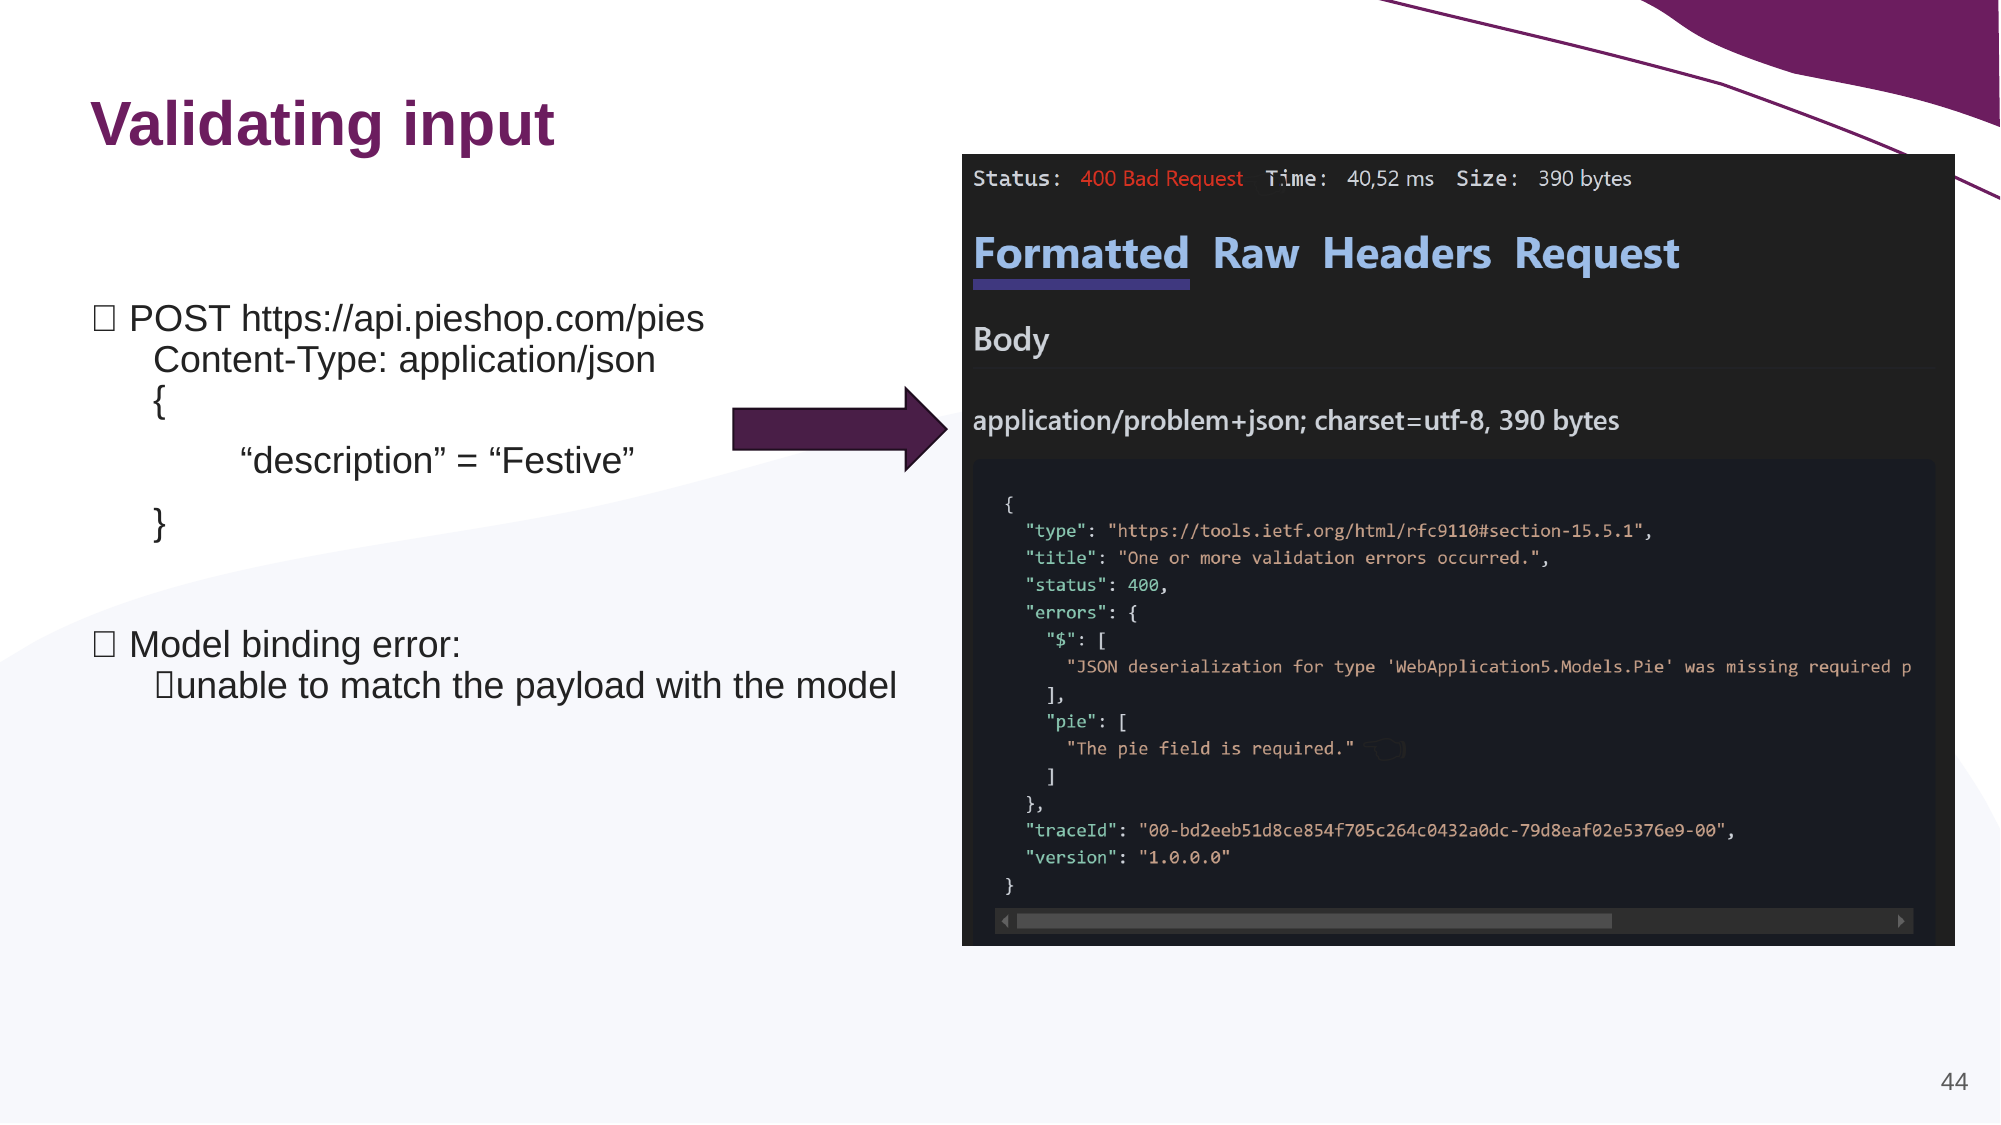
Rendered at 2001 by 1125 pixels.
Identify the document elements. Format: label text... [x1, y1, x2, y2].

title Validating input [90, 91, 1910, 278]
slide_number 44 [1909, 1035, 2000, 1125]
list 🌐 POST https://api.pieshop.com/pies Content-Type: application/json { “description” = “Festive” } ❌ Model binding error: unable to match the payload with the model [90, 299, 1910, 1034]
text_box 👈 [1227, 150, 1317, 154]
picture [962, 154, 1955, 946]
text_box [732, 385, 949, 473]
